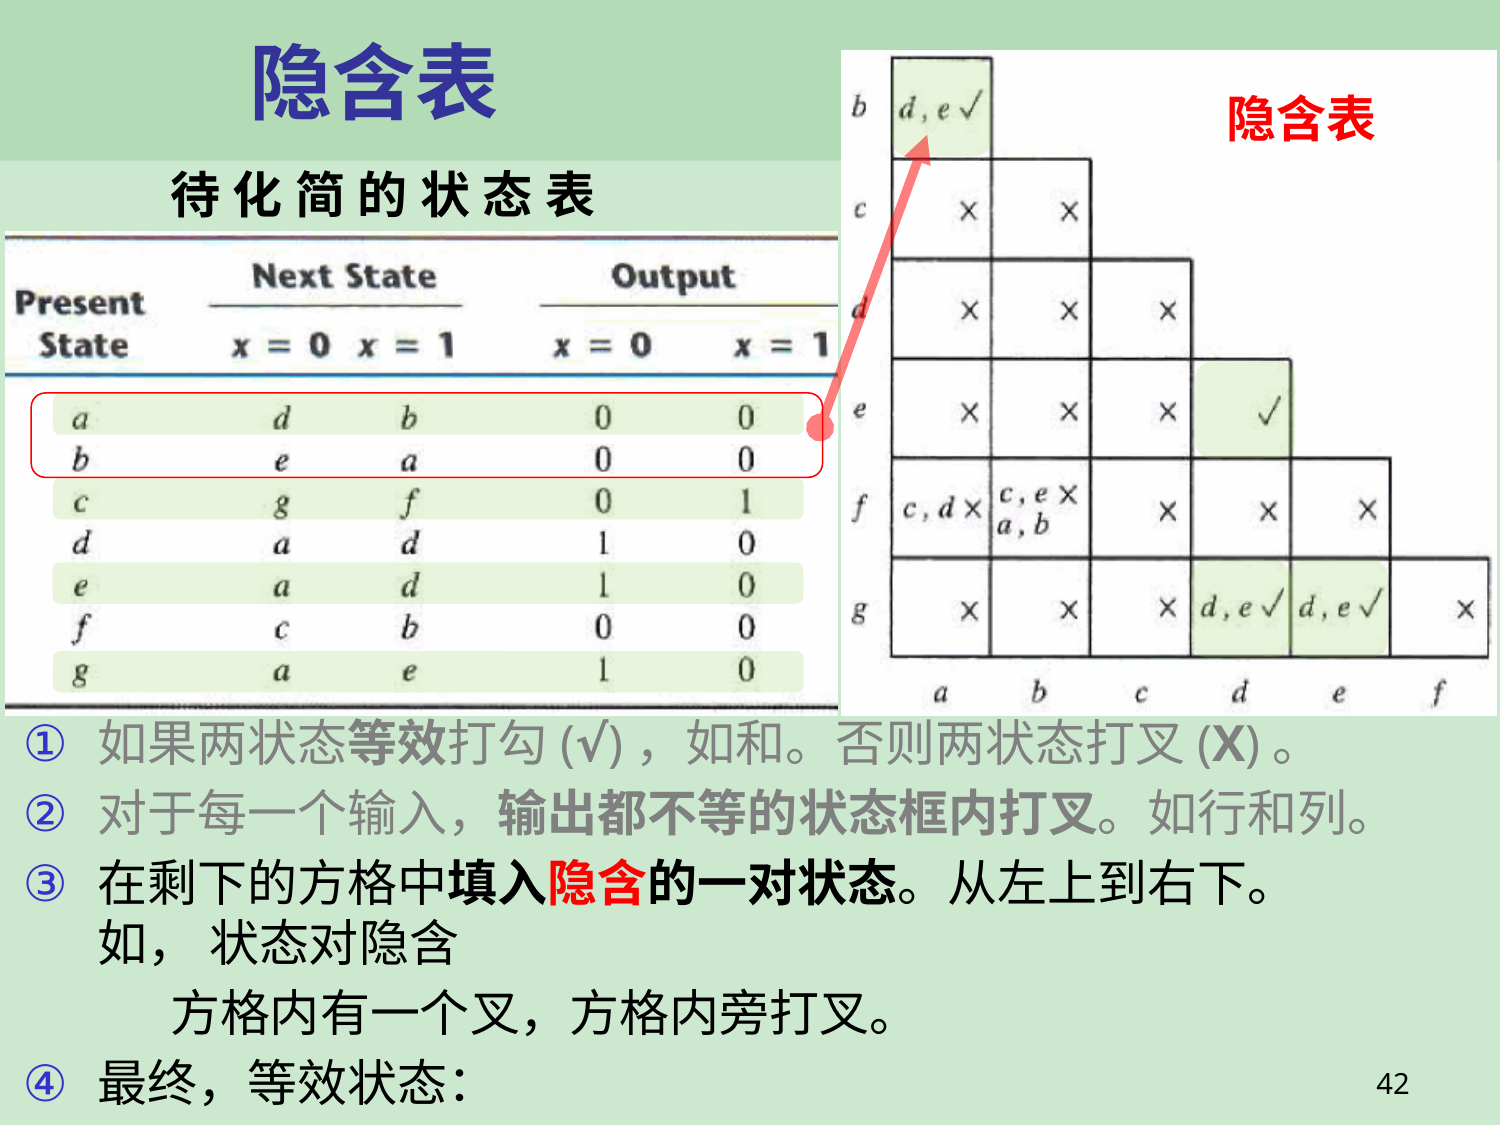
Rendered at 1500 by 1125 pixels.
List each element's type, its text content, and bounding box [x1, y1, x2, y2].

text_box 待化简的状态表 [155, 155, 611, 230]
title 隐含表 [76, 11, 673, 149]
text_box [819, 134, 928, 428]
picture [841, 50, 1497, 717]
picture [5, 231, 838, 717]
slide_number 42 [1112, 1037, 1426, 1113]
